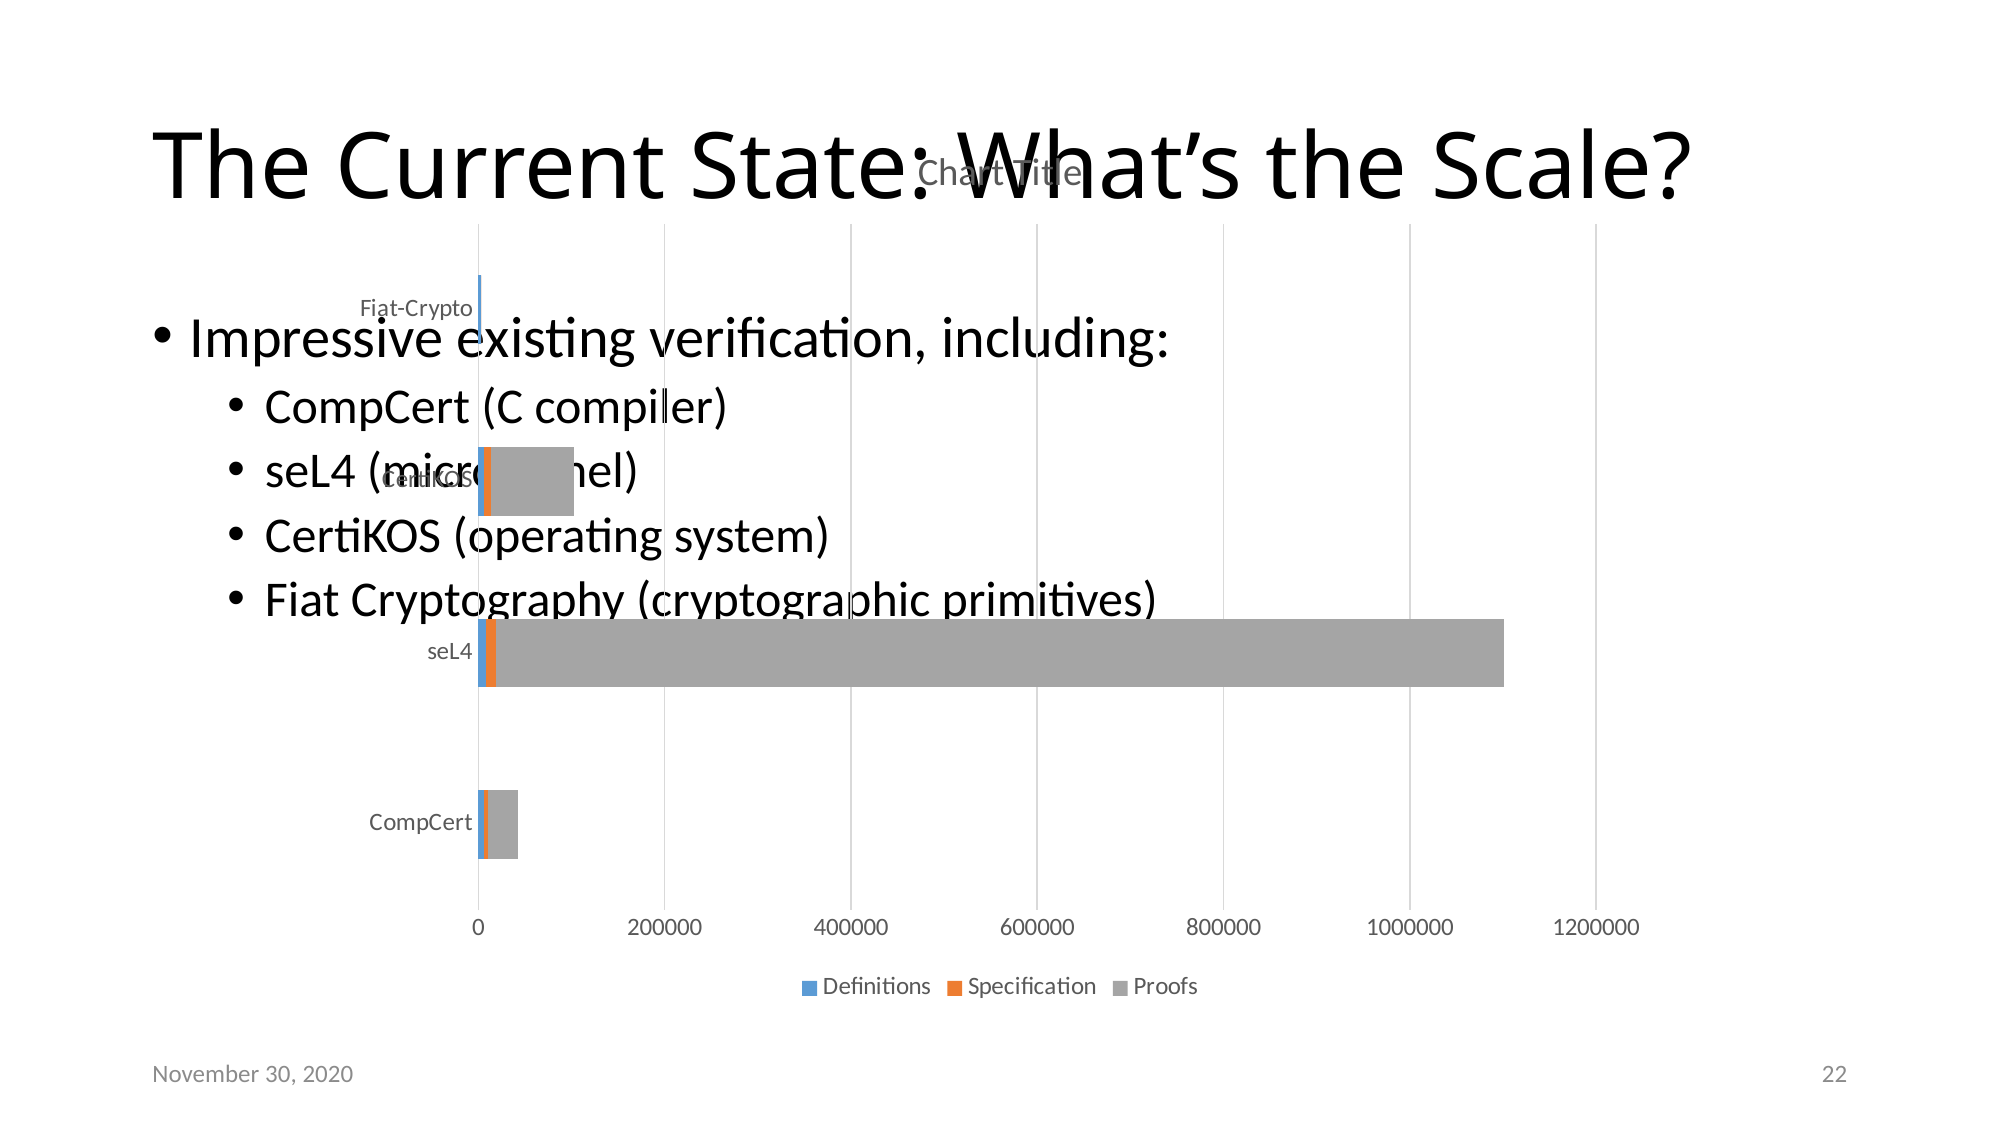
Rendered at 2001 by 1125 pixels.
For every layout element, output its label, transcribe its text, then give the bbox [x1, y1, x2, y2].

chart [333, 117, 1667, 1007]
slide_number 22 [1412, 1042, 1863, 1103]
list Impressive existing verification, including: CompCert (C compiler) seL4 (microkernel) CertiKOS (operating system) Fiat Cryptography (cryptographic primitives) [137, 299, 1863, 1014]
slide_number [137, 1042, 588, 1103]
title The Current State: What’s the Scale? [137, 59, 1863, 278]
